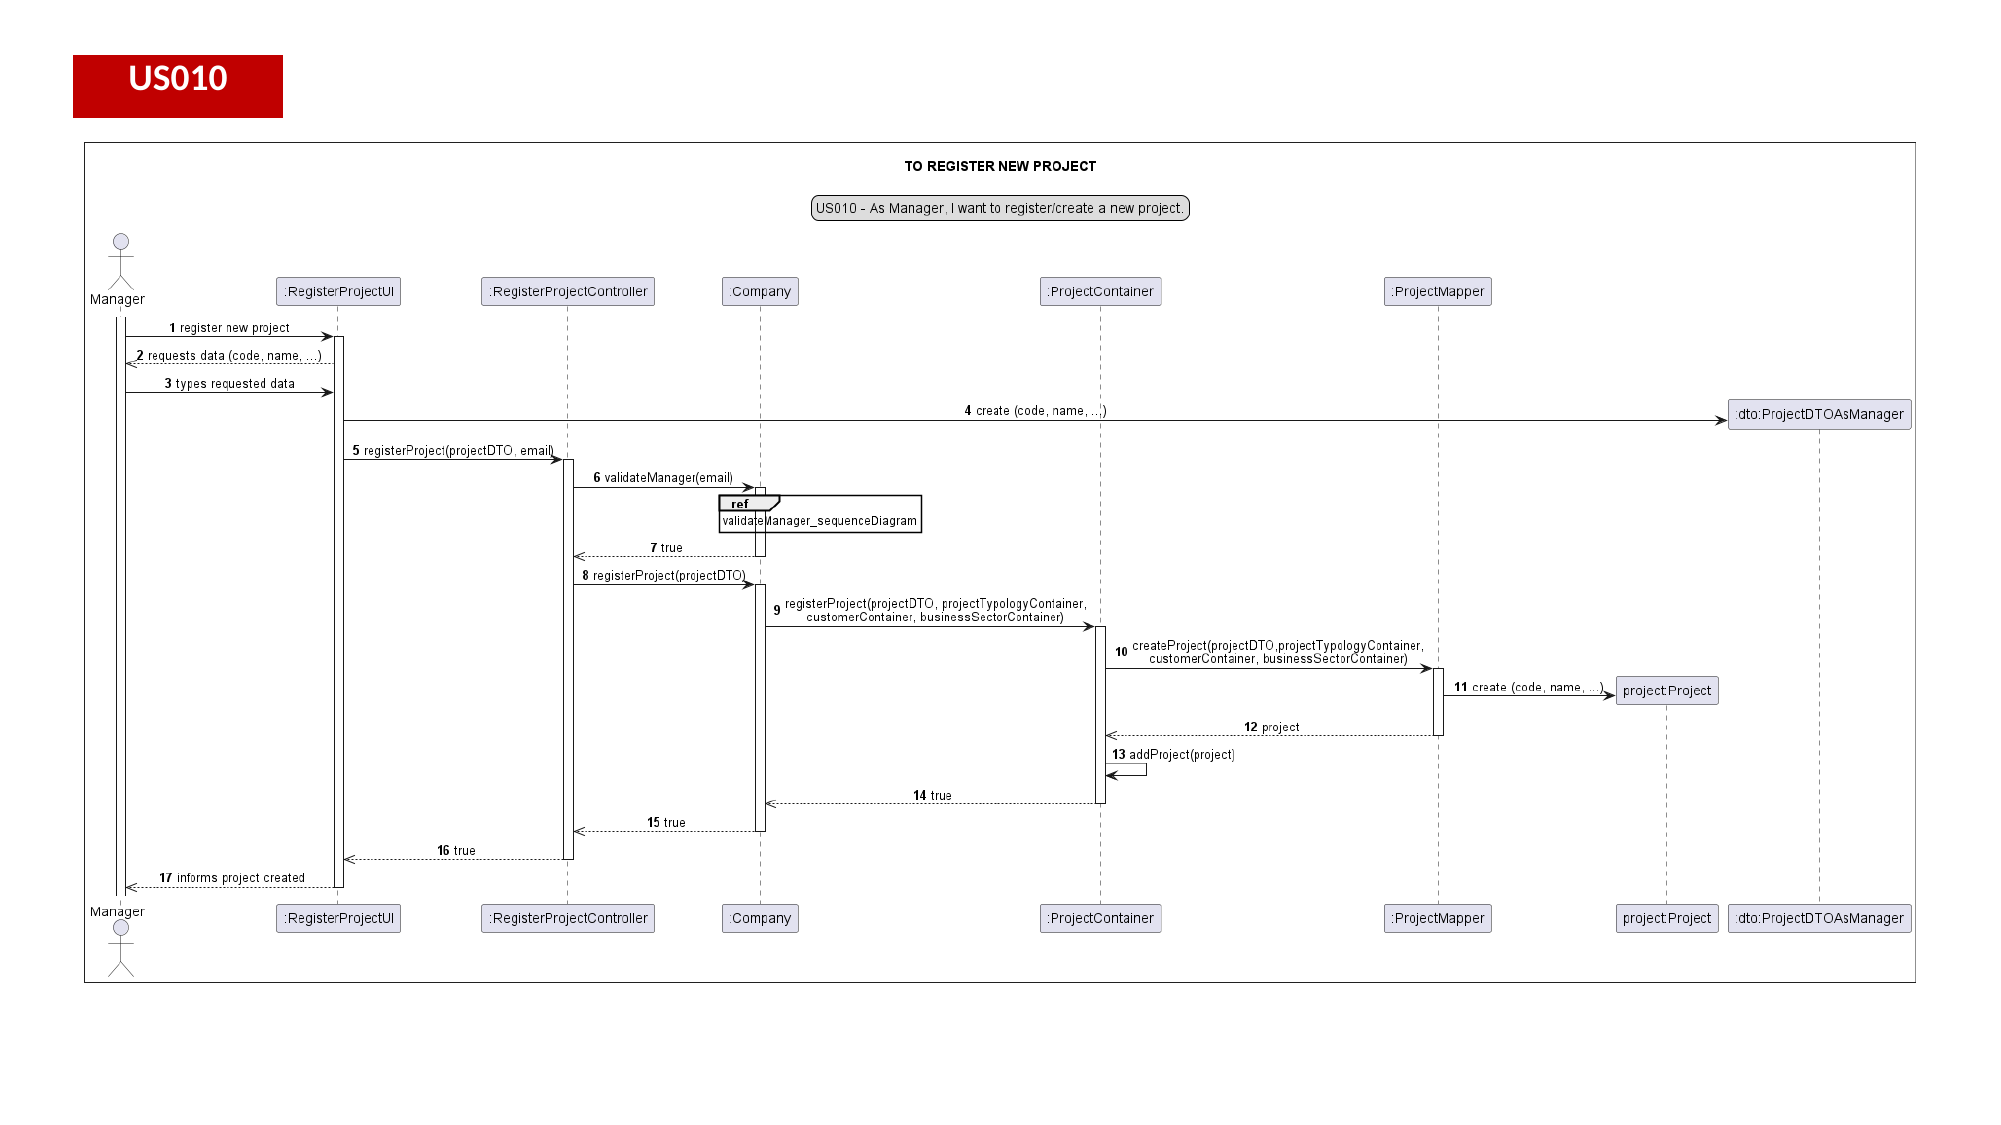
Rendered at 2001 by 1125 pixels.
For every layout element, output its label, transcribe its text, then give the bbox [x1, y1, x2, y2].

picture [84, 142, 1916, 983]
table_header US010 [73, 55, 283, 118]
